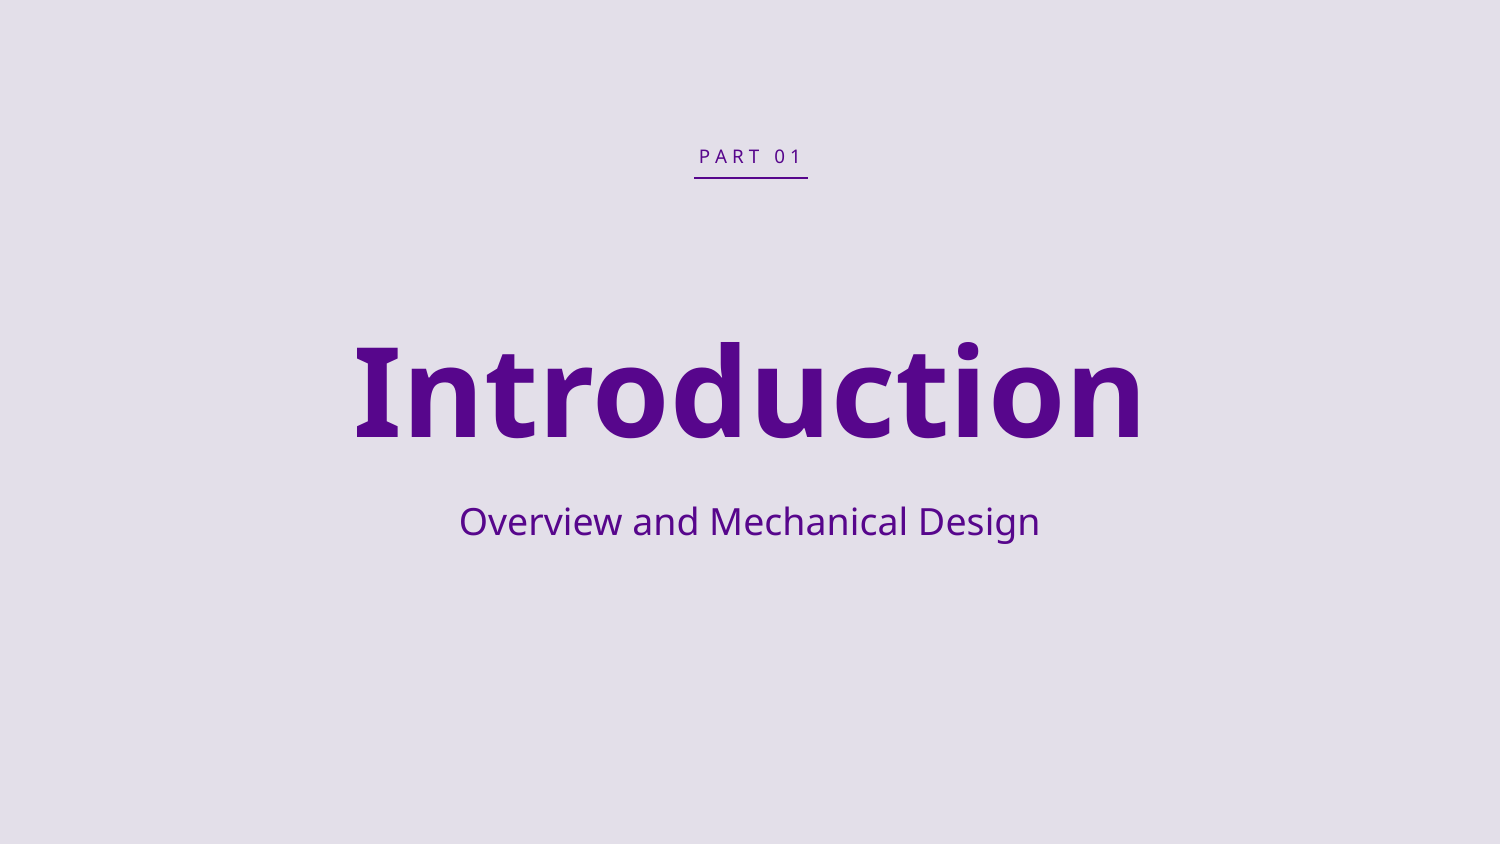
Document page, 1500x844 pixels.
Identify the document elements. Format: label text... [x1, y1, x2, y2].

text_box P A R T 0 1 [622, 133, 878, 183]
subtitle Overview and Mechanical Design [403, 476, 1096, 597]
title Introduction [248, 207, 1254, 477]
